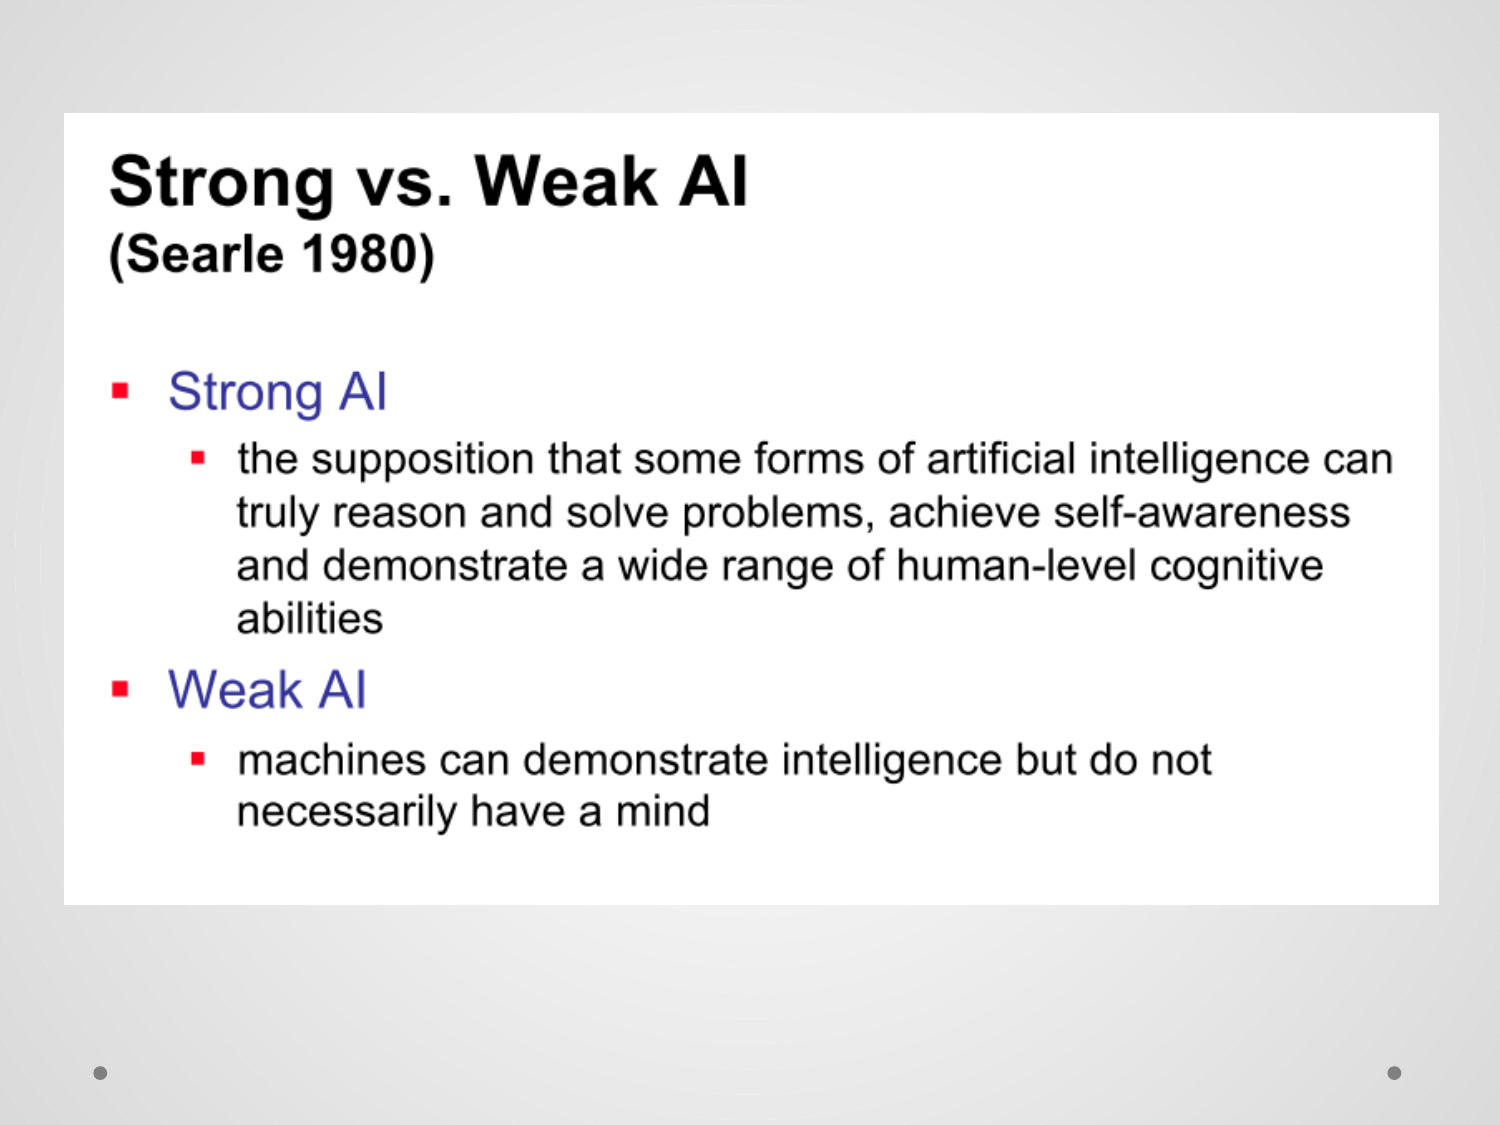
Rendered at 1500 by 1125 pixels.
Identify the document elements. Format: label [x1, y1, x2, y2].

picture [64, 113, 1439, 906]
